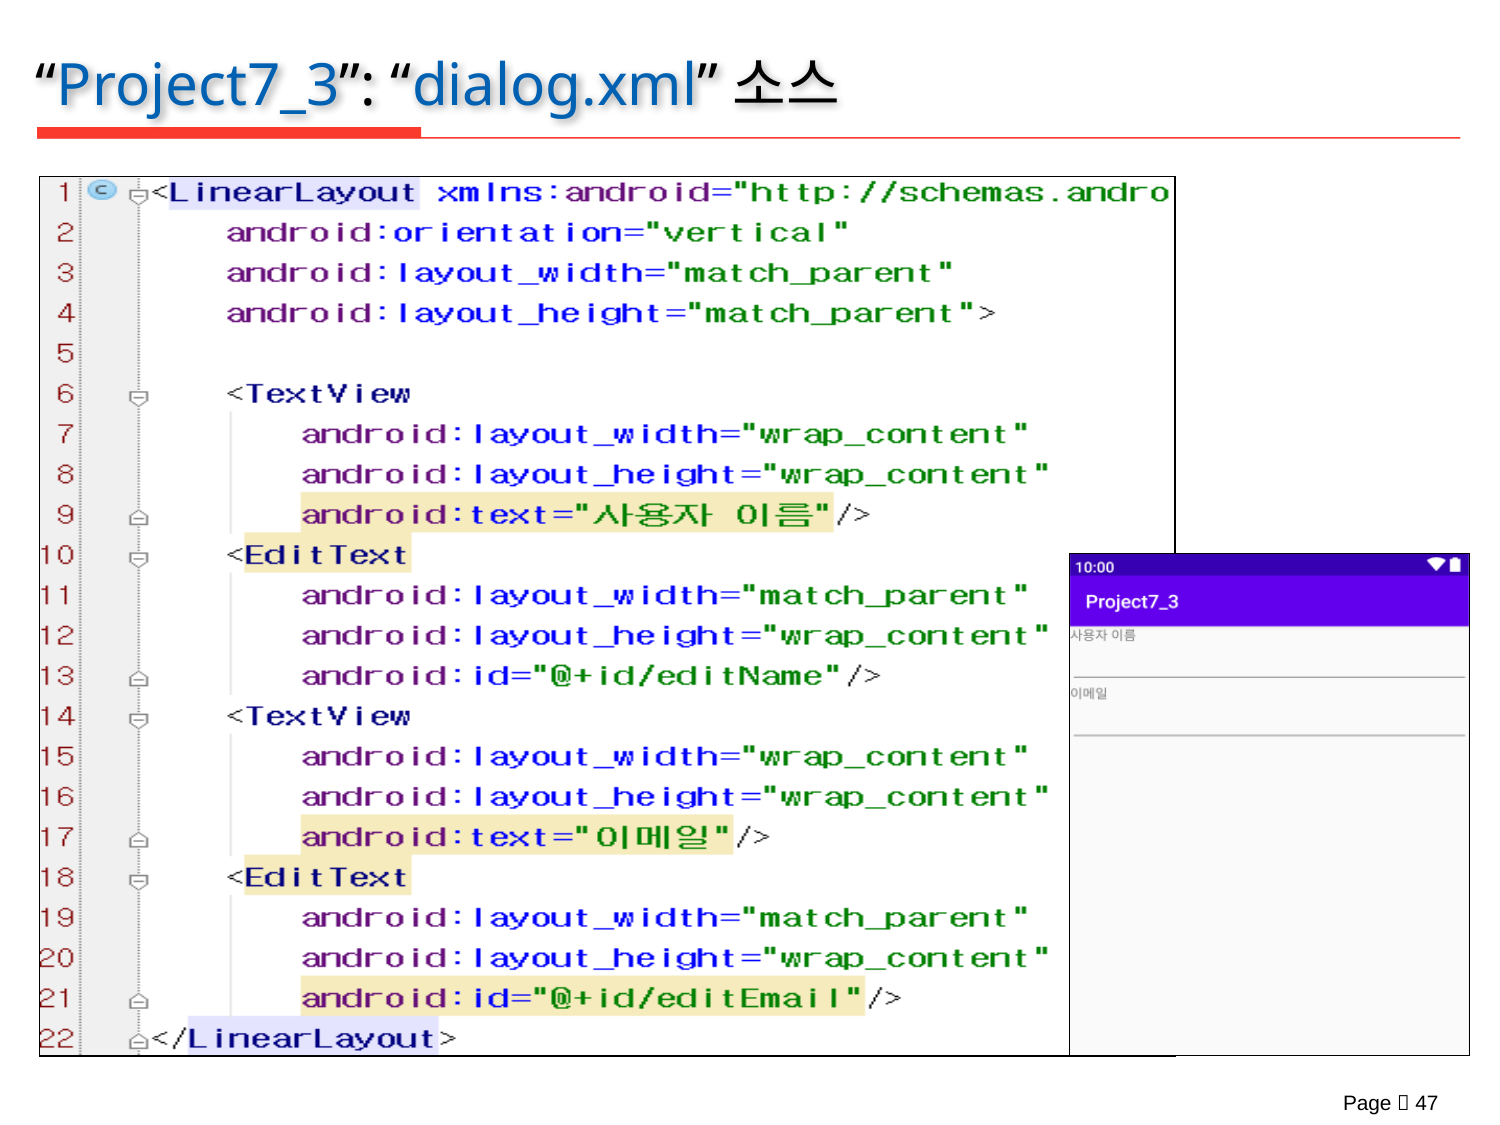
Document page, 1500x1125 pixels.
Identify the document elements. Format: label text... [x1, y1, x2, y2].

title “Project7_3”: “dialog.xml”소스 [35, 47, 1434, 142]
picture [1068, 552, 1470, 1056]
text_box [39, 176, 1175, 1056]
